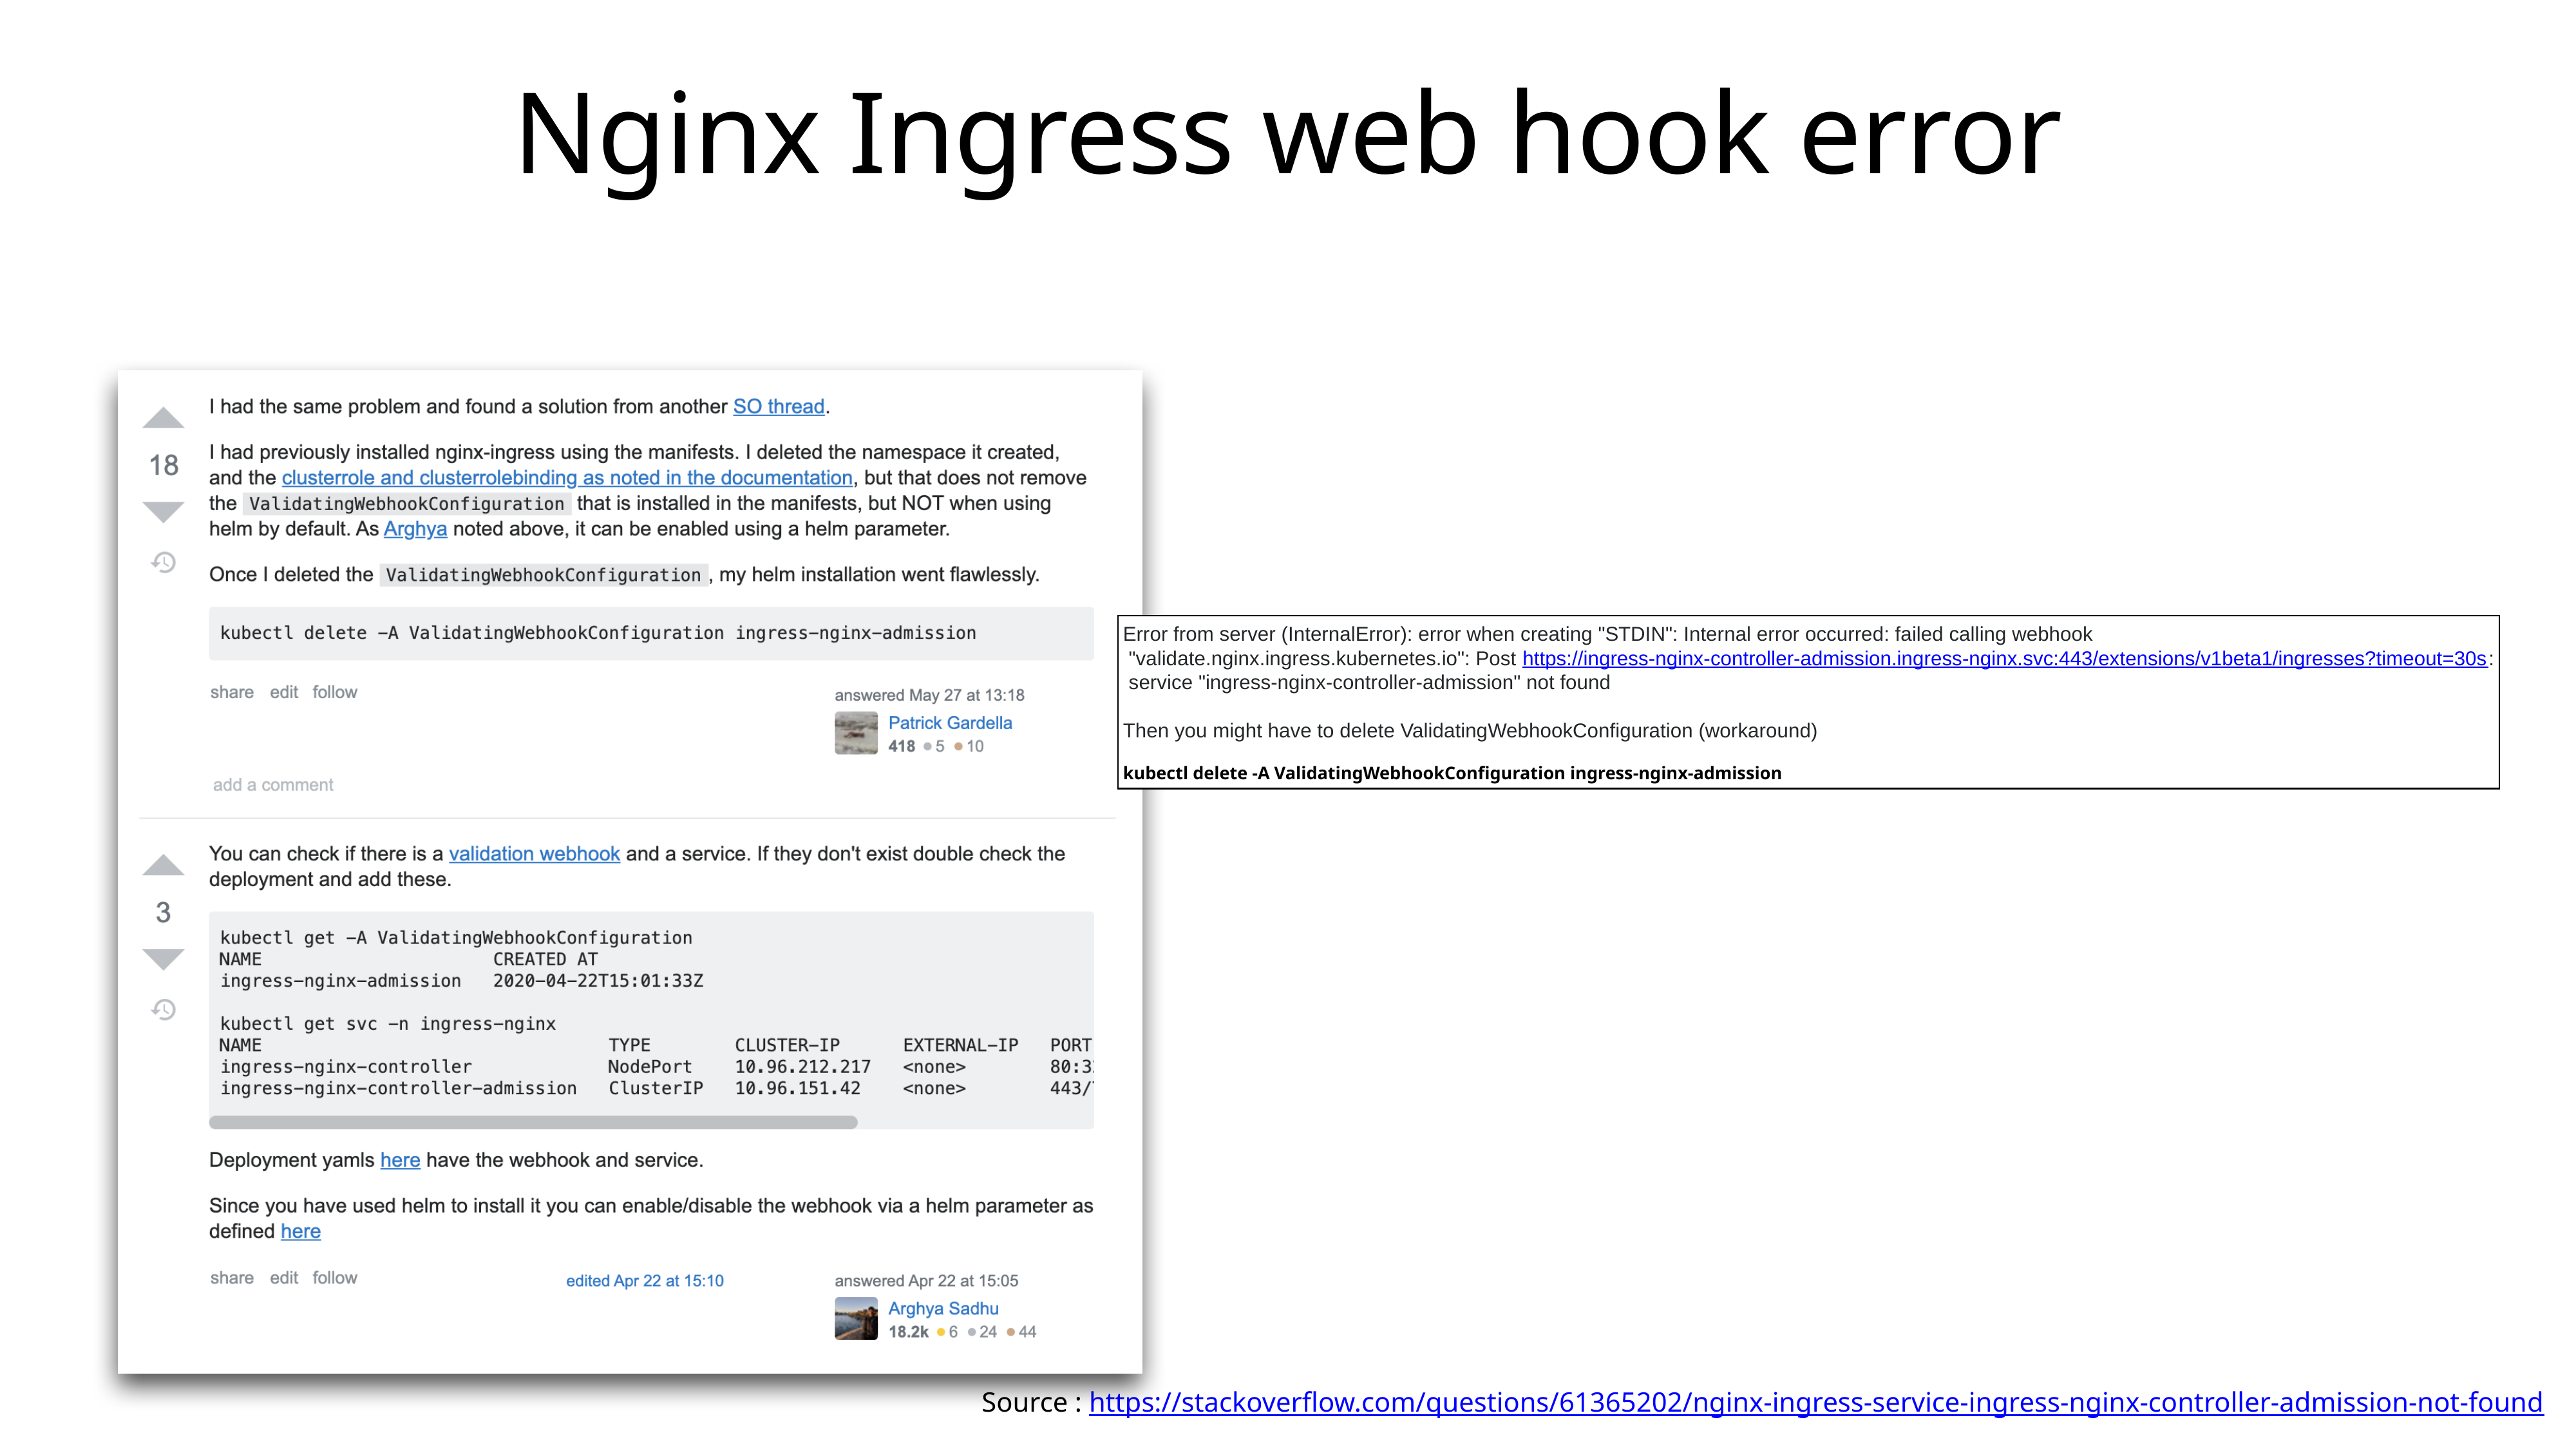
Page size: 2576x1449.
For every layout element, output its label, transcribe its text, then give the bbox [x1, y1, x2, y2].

title Nginx Ingress web hook error [128, 81, 2448, 265]
text_box Error from server (InternalError): error when creating "STDIN": Internal error occurred: failed calling webhook "validate.nginx.ingress.kubernetes.io": Post https://ingress-nginx-controller-admission.ingress-nginx.svc:443/extensions/v1beta1/ingresses?timeout=30s: service "ingress-nginx-controller-admission" not found Then you might have to delete ValidatingWebhookConfiguration (workaround) kubectl delete -A ValidatingWebhookConfiguration ingress-nginx-admission [1142, 616, 2500, 789]
picture [118, 370, 1142, 1374]
text_box Source : https://stackoverflow.com/questions/61365202/nginx-ingress-service-ingress-nginx-controller-admission-not-found [976, 1380, 2550, 1425]
